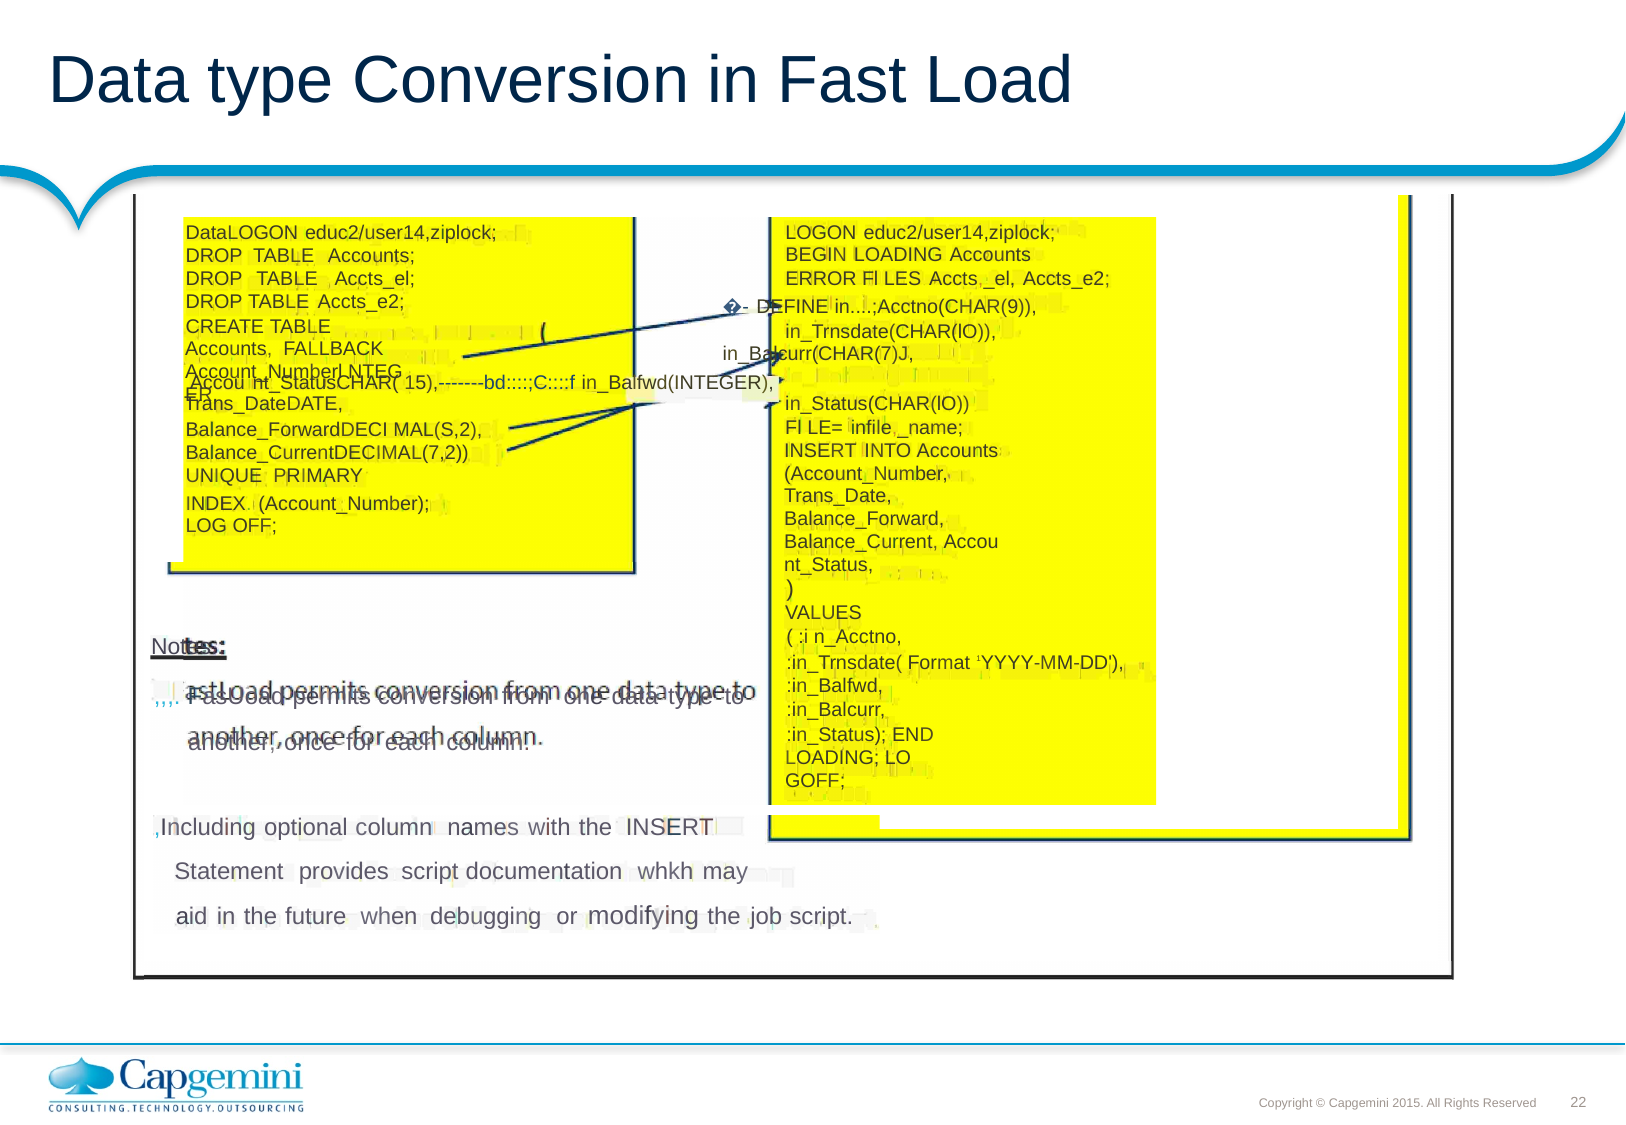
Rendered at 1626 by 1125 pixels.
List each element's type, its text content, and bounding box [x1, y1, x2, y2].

picture [48, 1056, 304, 1113]
text_box DataLOGON educ2/user14,ziplock; DROP TABLE Accounts; DROP TABLE Accts_el; DROP TABLE Accts_e2; CREATE TABLE Accounts, FALLBACK Account_Numberl NTEG ER, [183, 220, 537, 369]
text_box [130, 961, 1453, 981]
text_box [183, 396, 782, 805]
text_box LOGON educ2/user14,ziplock; BEGIN LOADING Accounts ERROR Fl LES Accts,_el, Accts_e2; �- DEFINE in....;Acctno(CHAR(9)), in_Trnsdate(CHAR(lO)), in_Balcurr(CHAR(7)J, [720, 220, 1116, 369]
text_box Accou nt_StatusCHAR( 15),-------bd::::;C::::f in_Balfwd(INTEGER), [187, 370, 998, 396]
text_box in_Status(CHAR(lO)) Fl LE= infile,_name; INSERT INTO Accounts (Account_Number, Trans_Date, Balance_Forward, Balance_Current, Accou nt_Status, ) VALUES ( :i n_Acctno, :in_Trnsdate( Format 1YYYY-MM-DD'), :in_Balfwd, :in_Balcurr, :in_Status); END LOADING; LO GOFF; [782, 391, 1161, 807]
text_box [1398, 195, 1414, 843]
text_box [164, 562, 638, 578]
text_box Trans_DateDATE, [182, 391, 359, 417]
text_box [885, 829, 1412, 845]
text_box Balance_ForwardDECI MAL(S,2), Balance_CurrentDECIMAL(7,2)) UNIQUE PRIMARY INDEX. (Account_Number); LOG OFF; [183, 417, 508, 539]
text_box Notes.: ,,,. FasUoad permits conversion from one data type to another, once for each column. [148, 633, 759, 752]
title Data type Conversion in Fast Load [0, 0, 1625, 165]
text_box [183, 217, 1157, 391]
text_box [1438, 194, 1456, 980]
text_box [130, 194, 144, 980]
text_box ,Including optional column names with the INSERT Statement provides script documentation whkh may aid in the future when debugging or modifying the job script. [151, 813, 885, 935]
